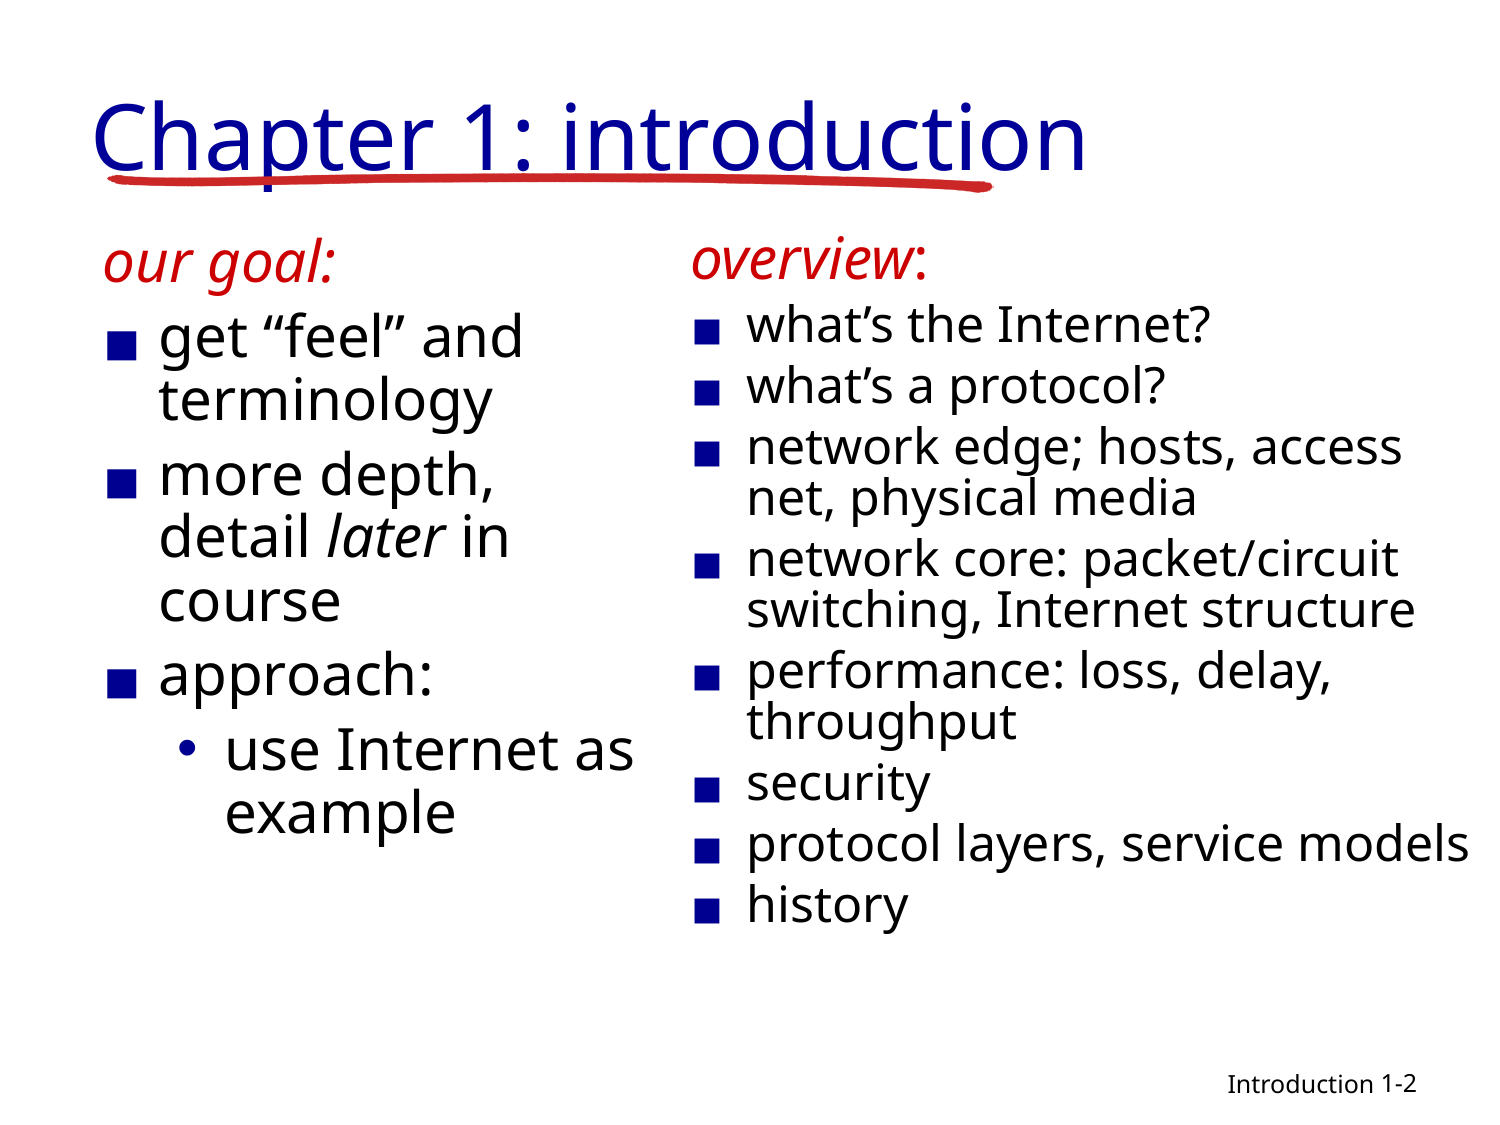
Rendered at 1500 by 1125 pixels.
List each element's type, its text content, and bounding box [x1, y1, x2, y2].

title Chapter 1: introduction [75, 39, 1350, 228]
list overview: what’s the Internet? what’s a protocol? network edge; hosts, access net, physical media network core: packet/circuit switching, Internet structure performance: loss, delay, throughput security protocol layers, service models history [675, 224, 1500, 1086]
footer Introduction [914, 1086, 1390, 1108]
picture [103, 168, 1004, 198]
slide_number 1-2 [1365, 1060, 1477, 1106]
list our goal: get “feel” and terminology more depth, detail later in course approach: use Internet as example [87, 224, 675, 988]
